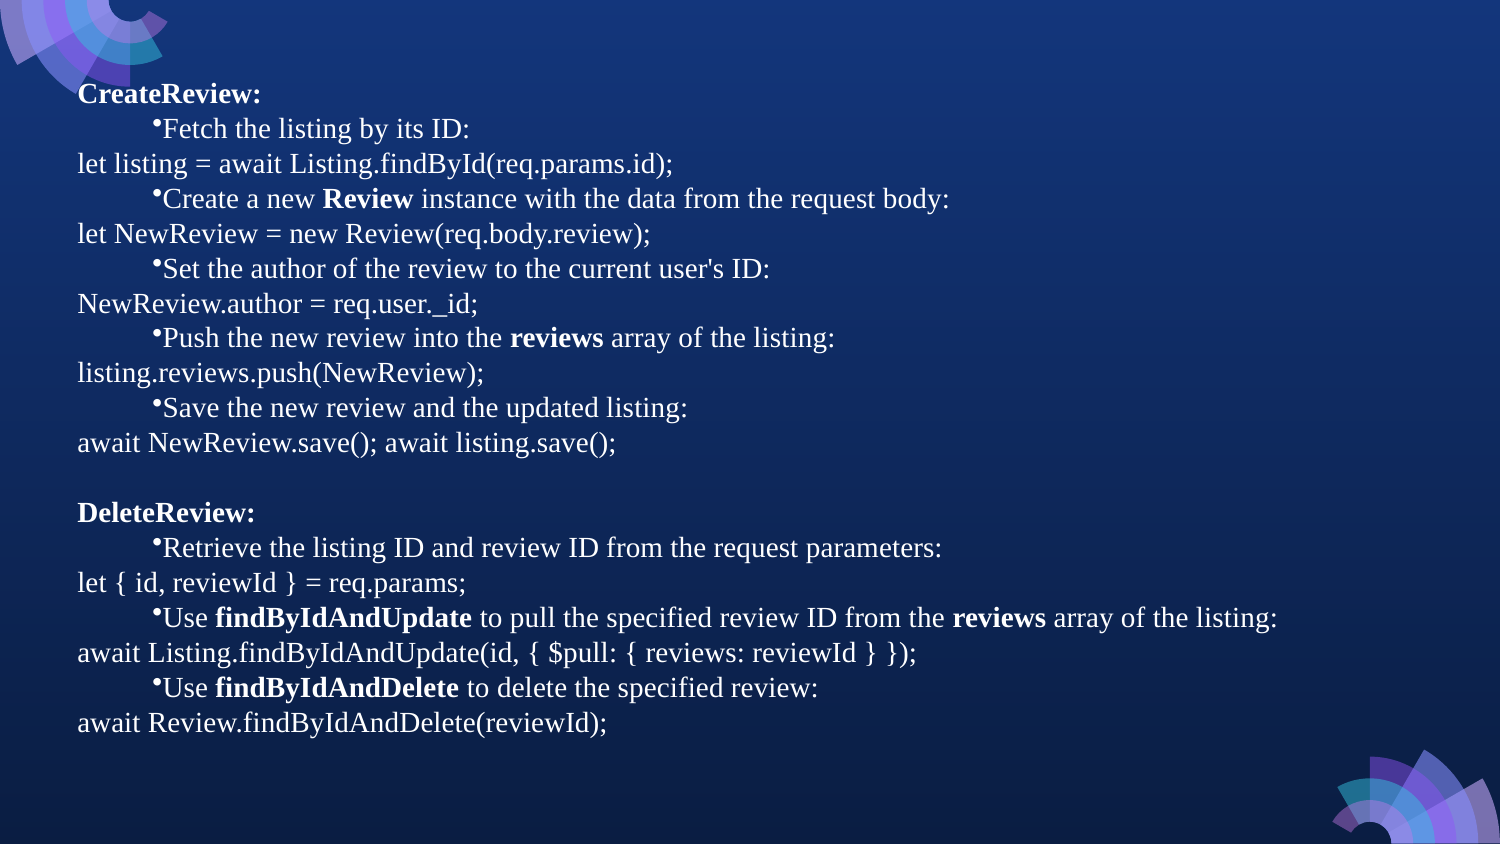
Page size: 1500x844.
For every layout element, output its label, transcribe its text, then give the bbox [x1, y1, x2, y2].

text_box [1331, 749, 1500, 844]
text_box CreateReview: Fetch the listing by its ID: let listing = await Listing.findById(req.params.id); Create a new Review instance with the data from the request body: let NewReview = new Review(req.body.review); Set the author of the review to the current user's ID: NewReview.author = req.user._id; Push the new review into the reviews array of the listing: listing.reviews.push(NewReview); Save the new review and the updated listing: await NewReview.save(); await listing.save(); DeleteReview: Retrieve the listing ID and review ID from the request parameters: let { id, reviewId } = req.params; Use findByIdAndUpdate to pull the specified review ID from the reviews array of the listing: await Listing.findByIdAndUpdate(id, { $pull: { reviews: reviewId } }); Use findByIdAndDelete to delete the specified review: await Review.findByIdAndDelete(reviewId); [77, 41, 1370, 771]
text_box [0, 0, 168, 95]
